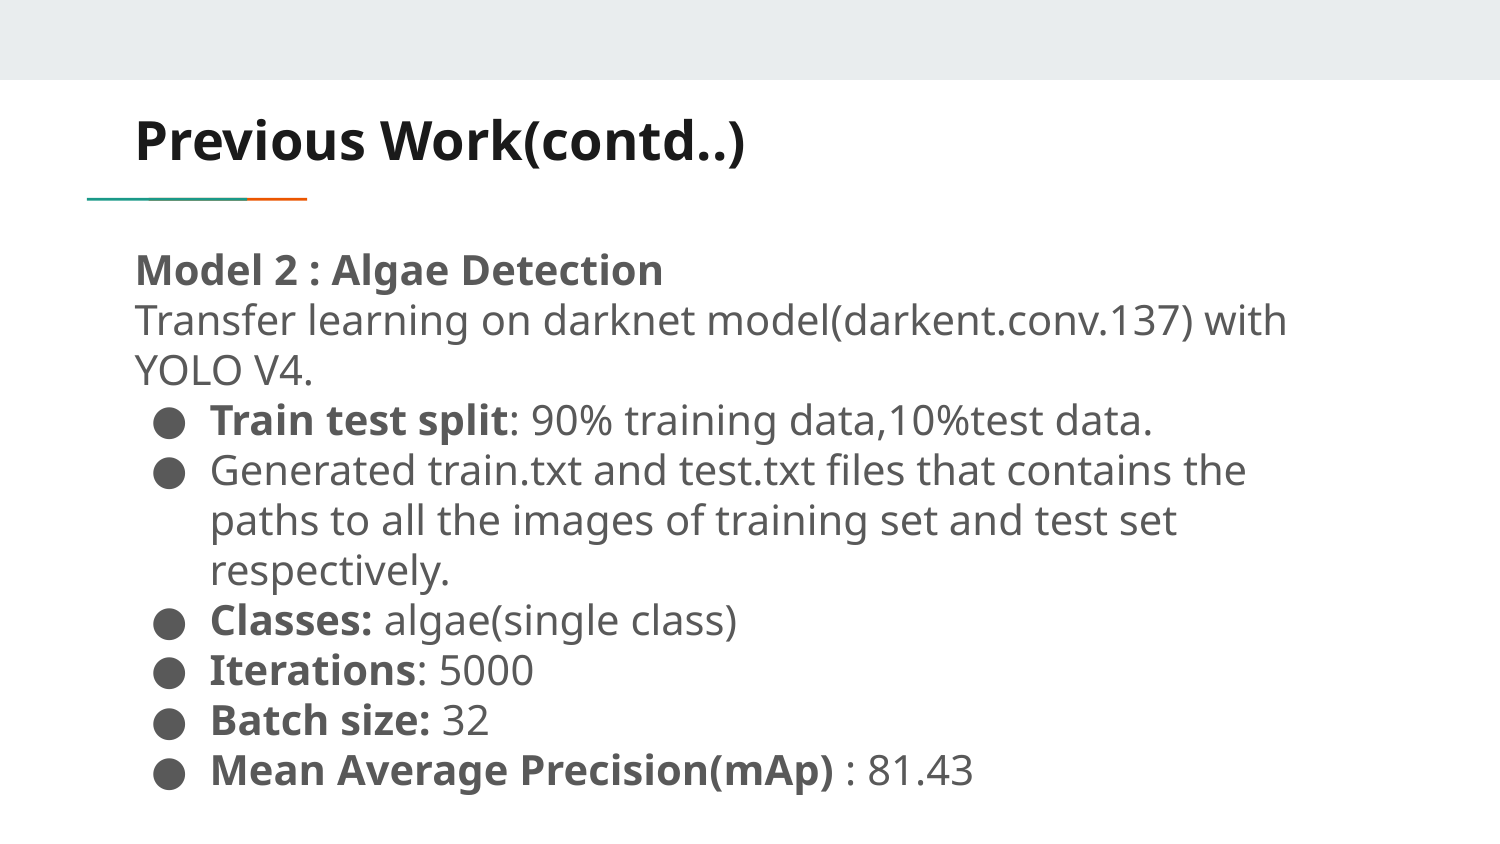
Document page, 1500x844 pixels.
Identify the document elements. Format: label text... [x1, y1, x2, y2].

list Model 2 : Algae Detection Transfer learning on darknet model(darkent.conv.137) with YOLO V4. Train test split: 90% training data,10%test data. Generated train.txt and test.txt files that contains the paths to all the images of training set and test set respectively. Classes: algae(single class) Iterations: 5000 Batch size: 32 Mean Average Precision(mAp) : 81.43 [119, 228, 1381, 600]
title Previous Work(contd..) [119, 91, 1381, 180]
